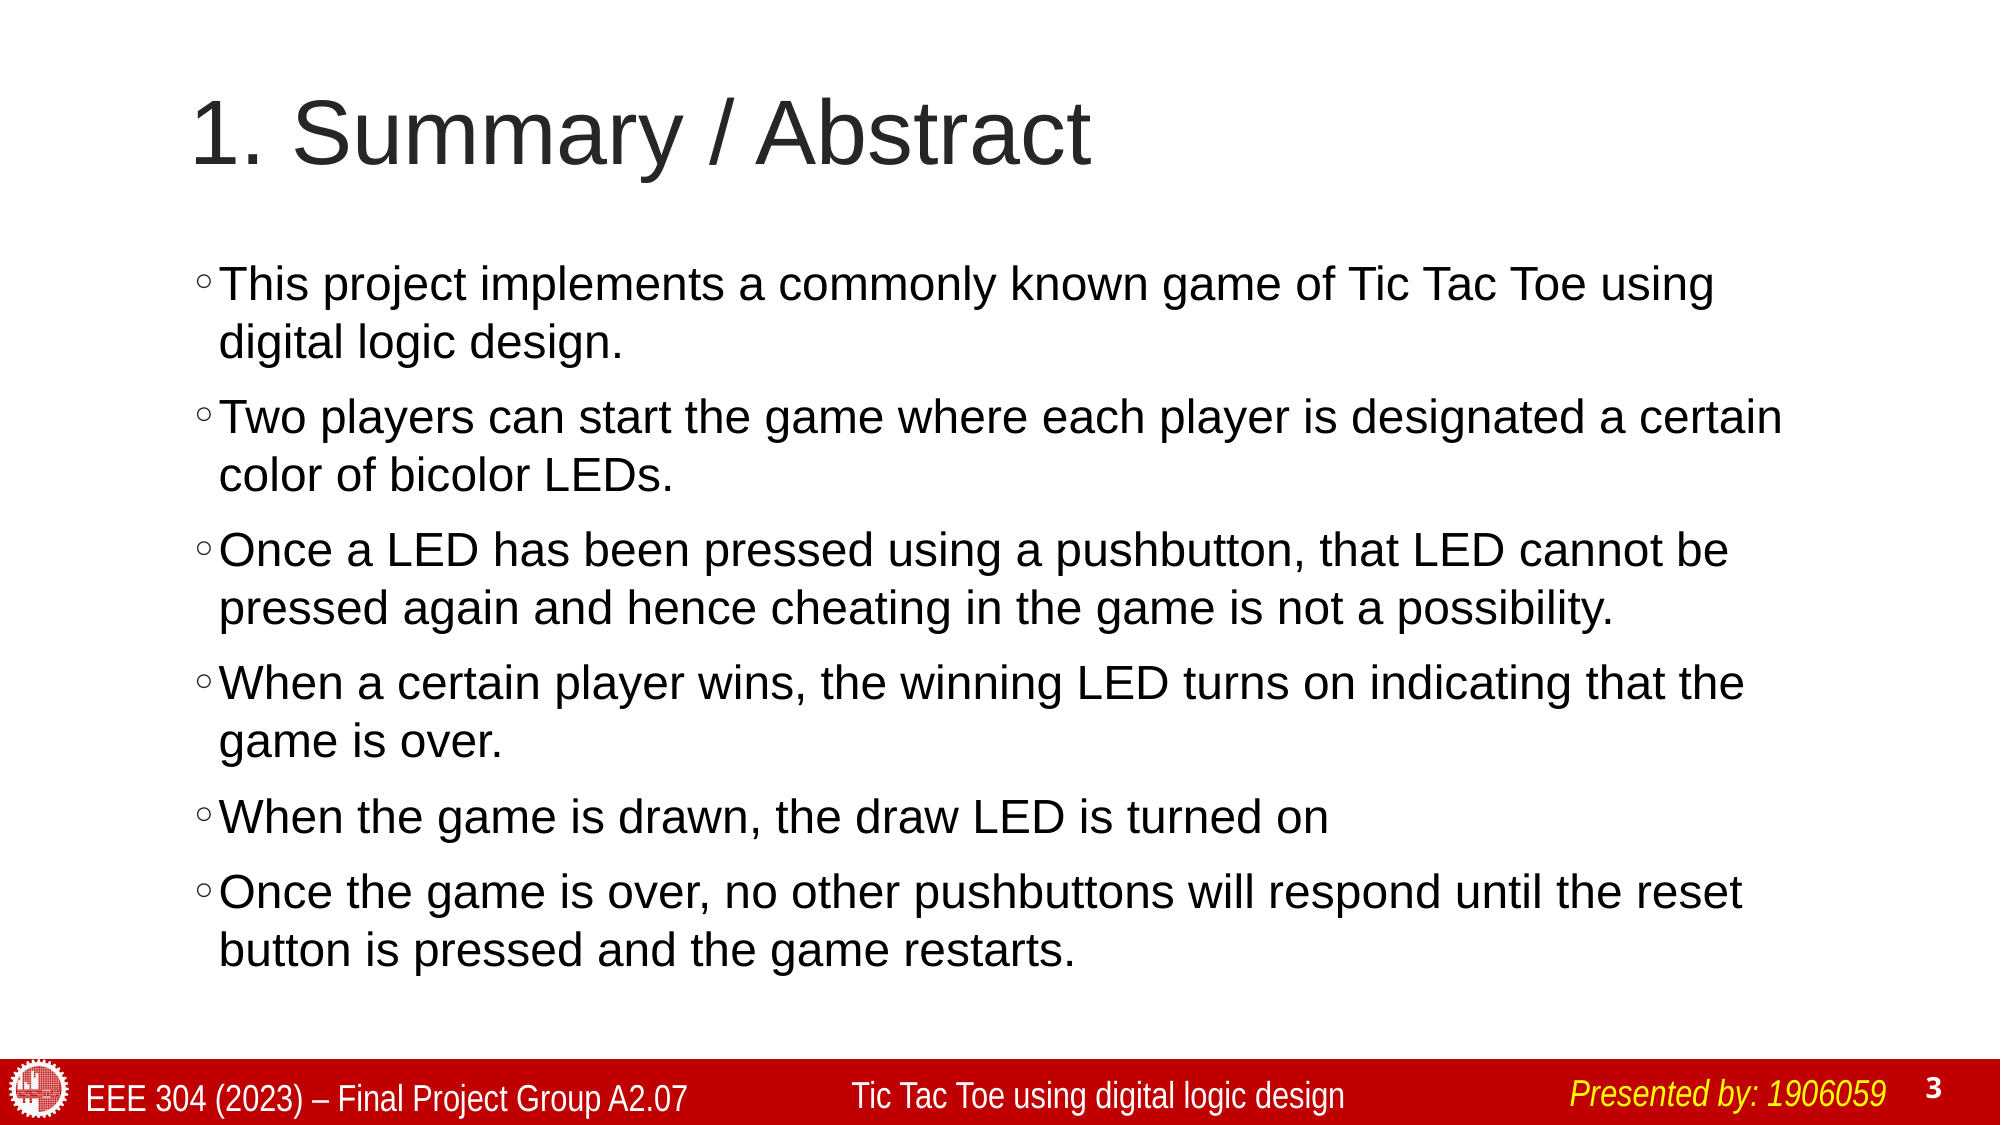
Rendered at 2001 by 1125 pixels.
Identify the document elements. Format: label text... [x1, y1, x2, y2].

title 1. Summary / Abstract [174, 75, 1825, 195]
list This project implements a commonly known game of Tic Tac Toe using digital logic design. Two players can start the game where each player is designated a certain color of bicolor LEDs. Once a LED has been pressed using a pushbutton, that LED cannot be pressed again and hence cheating in the game is not a possibility. When a certain player wins, the winning LED turns on indicating that the game is over. When the game is drawn, the draw LED is turned on Once the game is over, no other pushbuttons will respond until the reset button is pressed and the game restarts. [174, 245, 1825, 990]
footer Tic Tac Toe using digital logic design [836, 1063, 1872, 1125]
picture [8, 1059, 71, 1118]
text_box Presented by: 1906059 [1554, 1061, 1902, 1122]
slide_number 3 [1902, 1066, 1958, 1118]
slide_number EEE 304 (2023) – Final Project Group A2.07 [70, 1066, 863, 1125]
